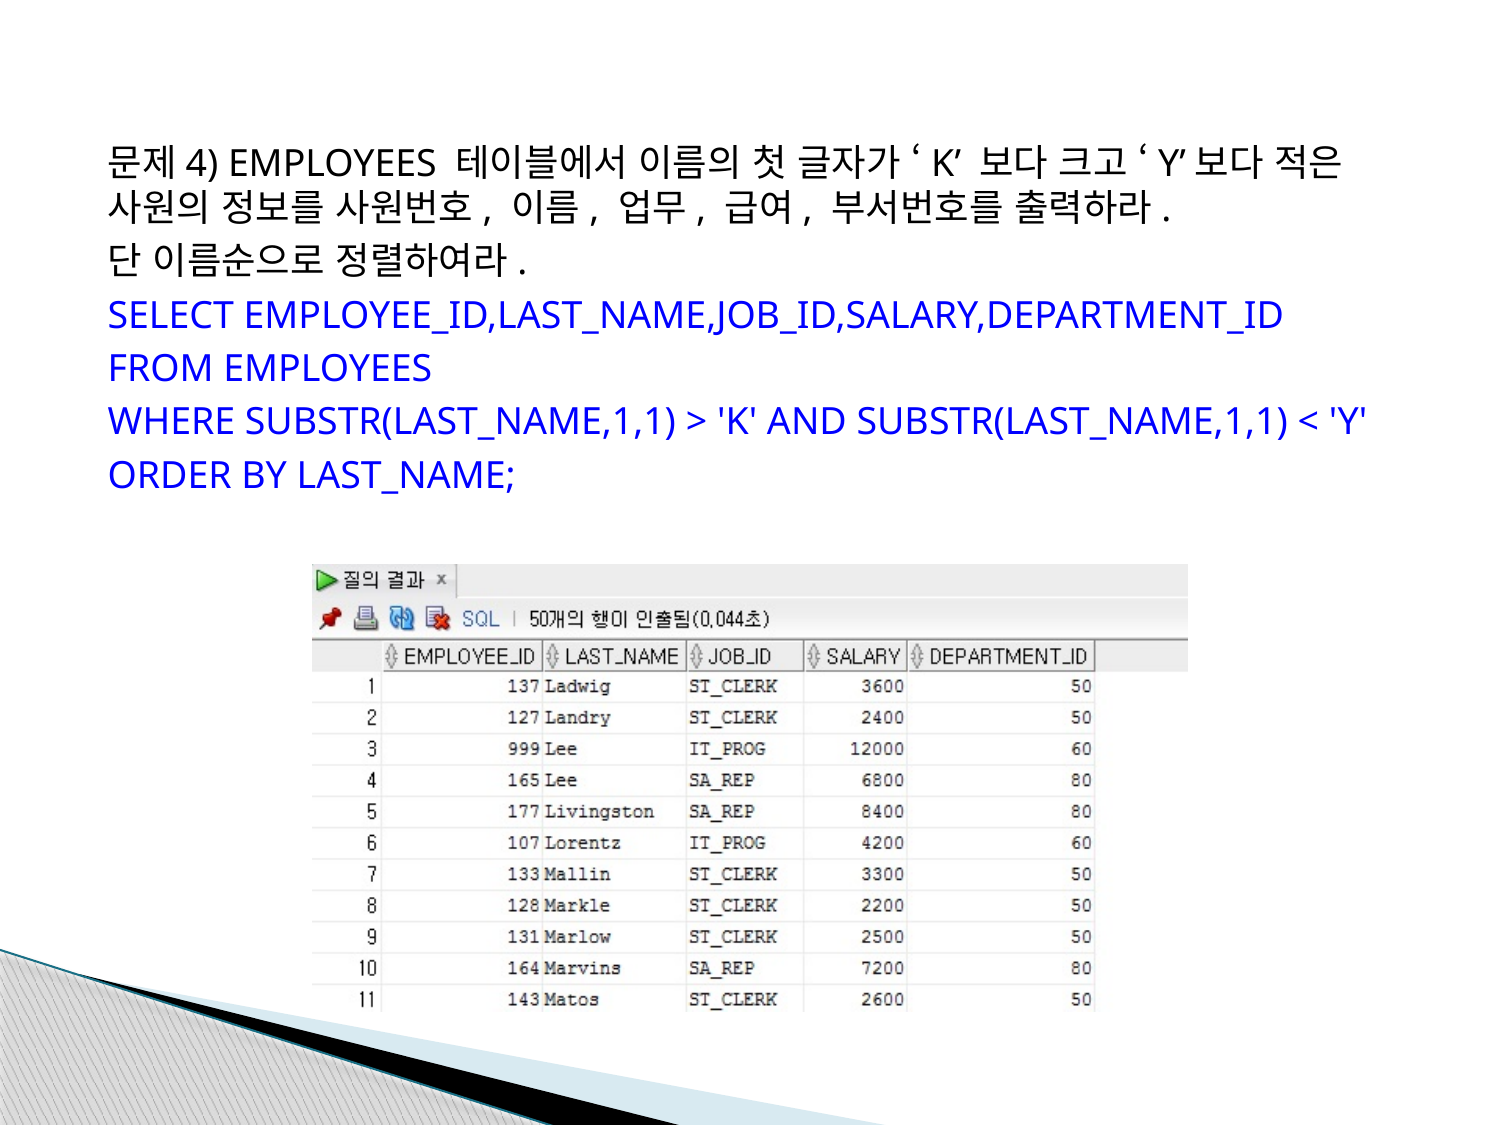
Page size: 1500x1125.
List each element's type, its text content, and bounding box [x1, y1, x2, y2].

picture [312, 564, 1188, 1012]
list 문제4) EMPLOYEES 테이블에서 이름의 첫 글자가 ‘K’ 보다 크고 ‘Y’보다 적은 사원의 정보를 사원번호, 이름, 업무, 급여, 부서번호를 출력하라. 단 이름순으로 정렬하여라. SELECT EMPLOYEE_ID,LAST_NAME,JOB_ID,SALARY,DEPARTMENT_ID FROM EMPLOYEES WHERE SUBSTR(LAST_NAME,1,1) > 'K' AND SUBSTR(LAST_NAME,1,1) < 'Y' ORDER BY LAST_NAME; [75, 78, 1425, 986]
